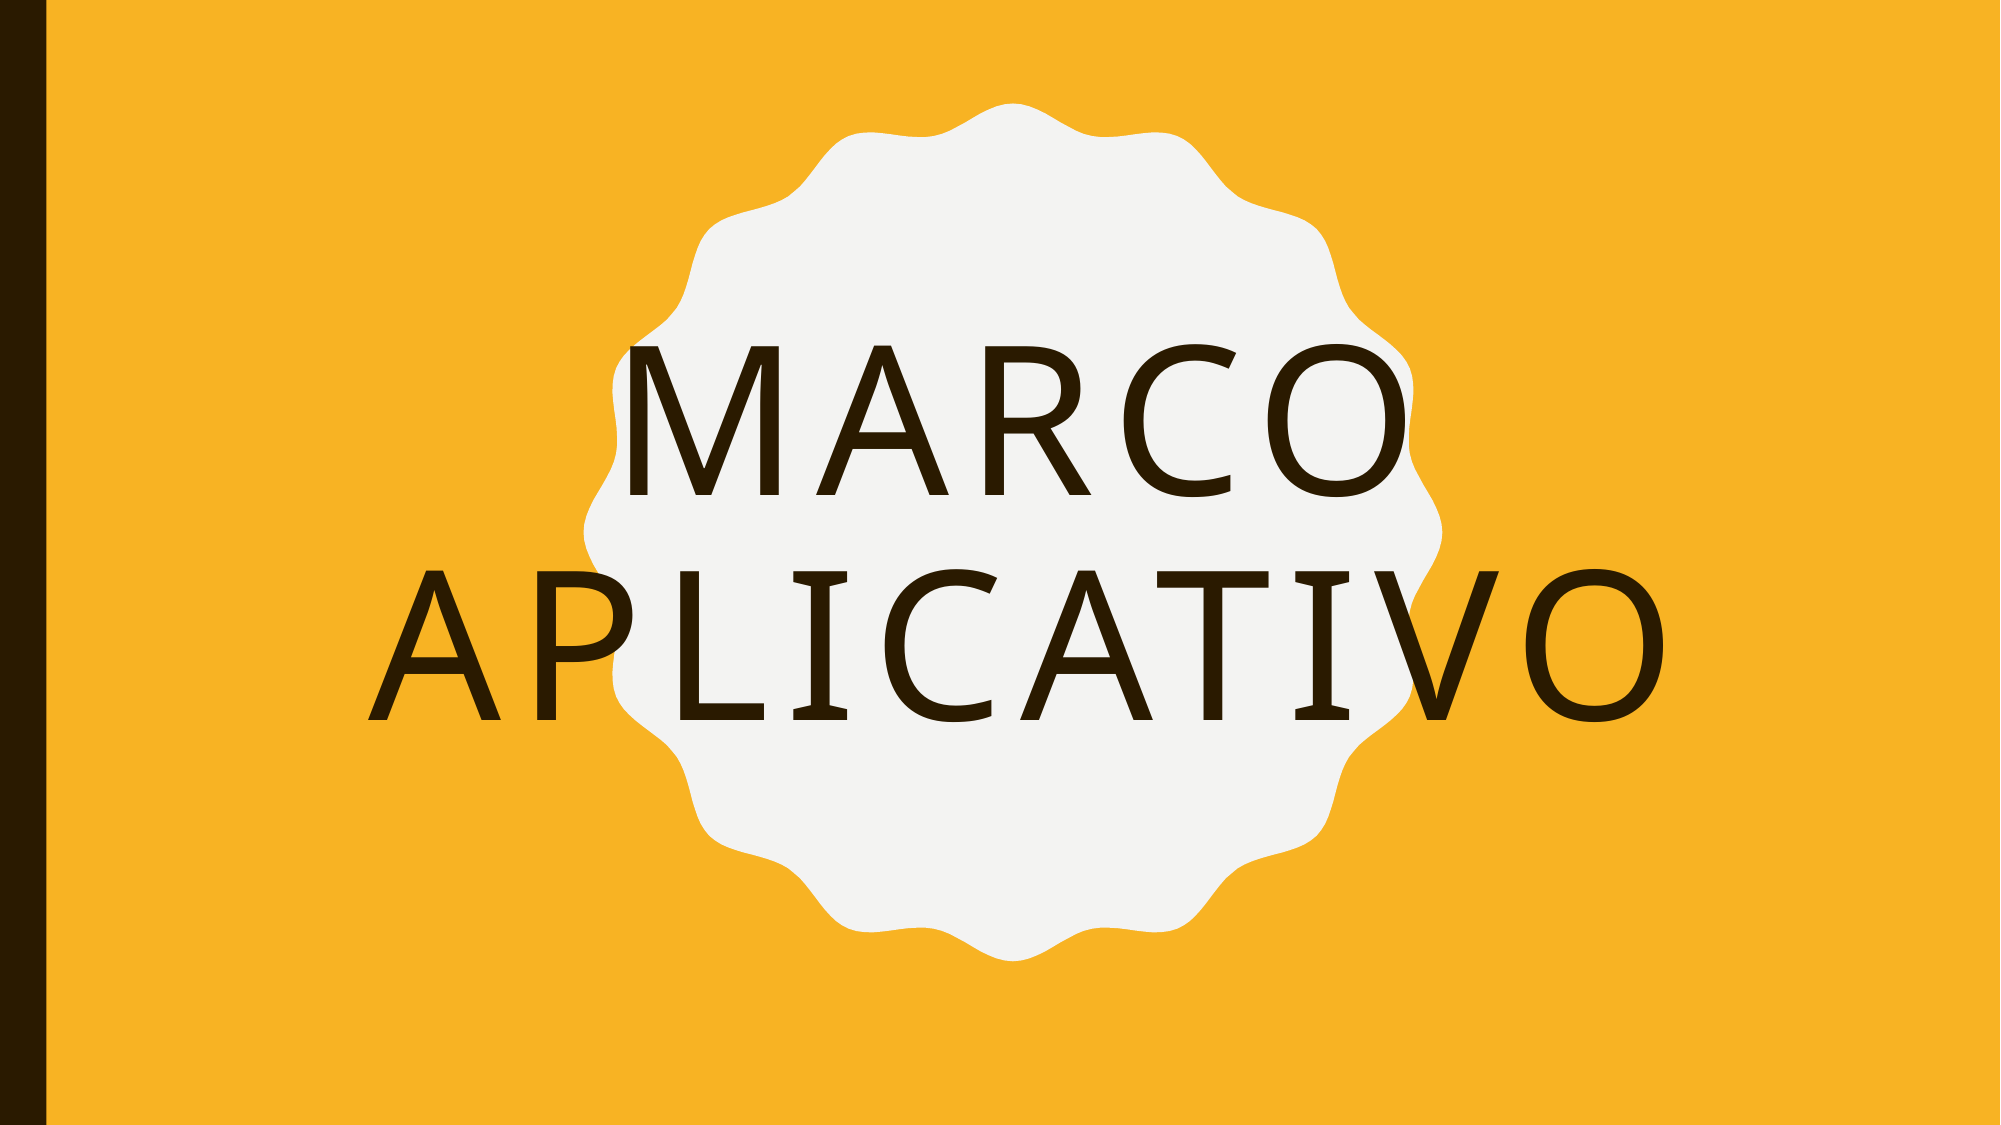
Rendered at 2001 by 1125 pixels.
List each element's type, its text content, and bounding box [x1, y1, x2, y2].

title Marco aplicativo [176, 180, 1870, 902]
